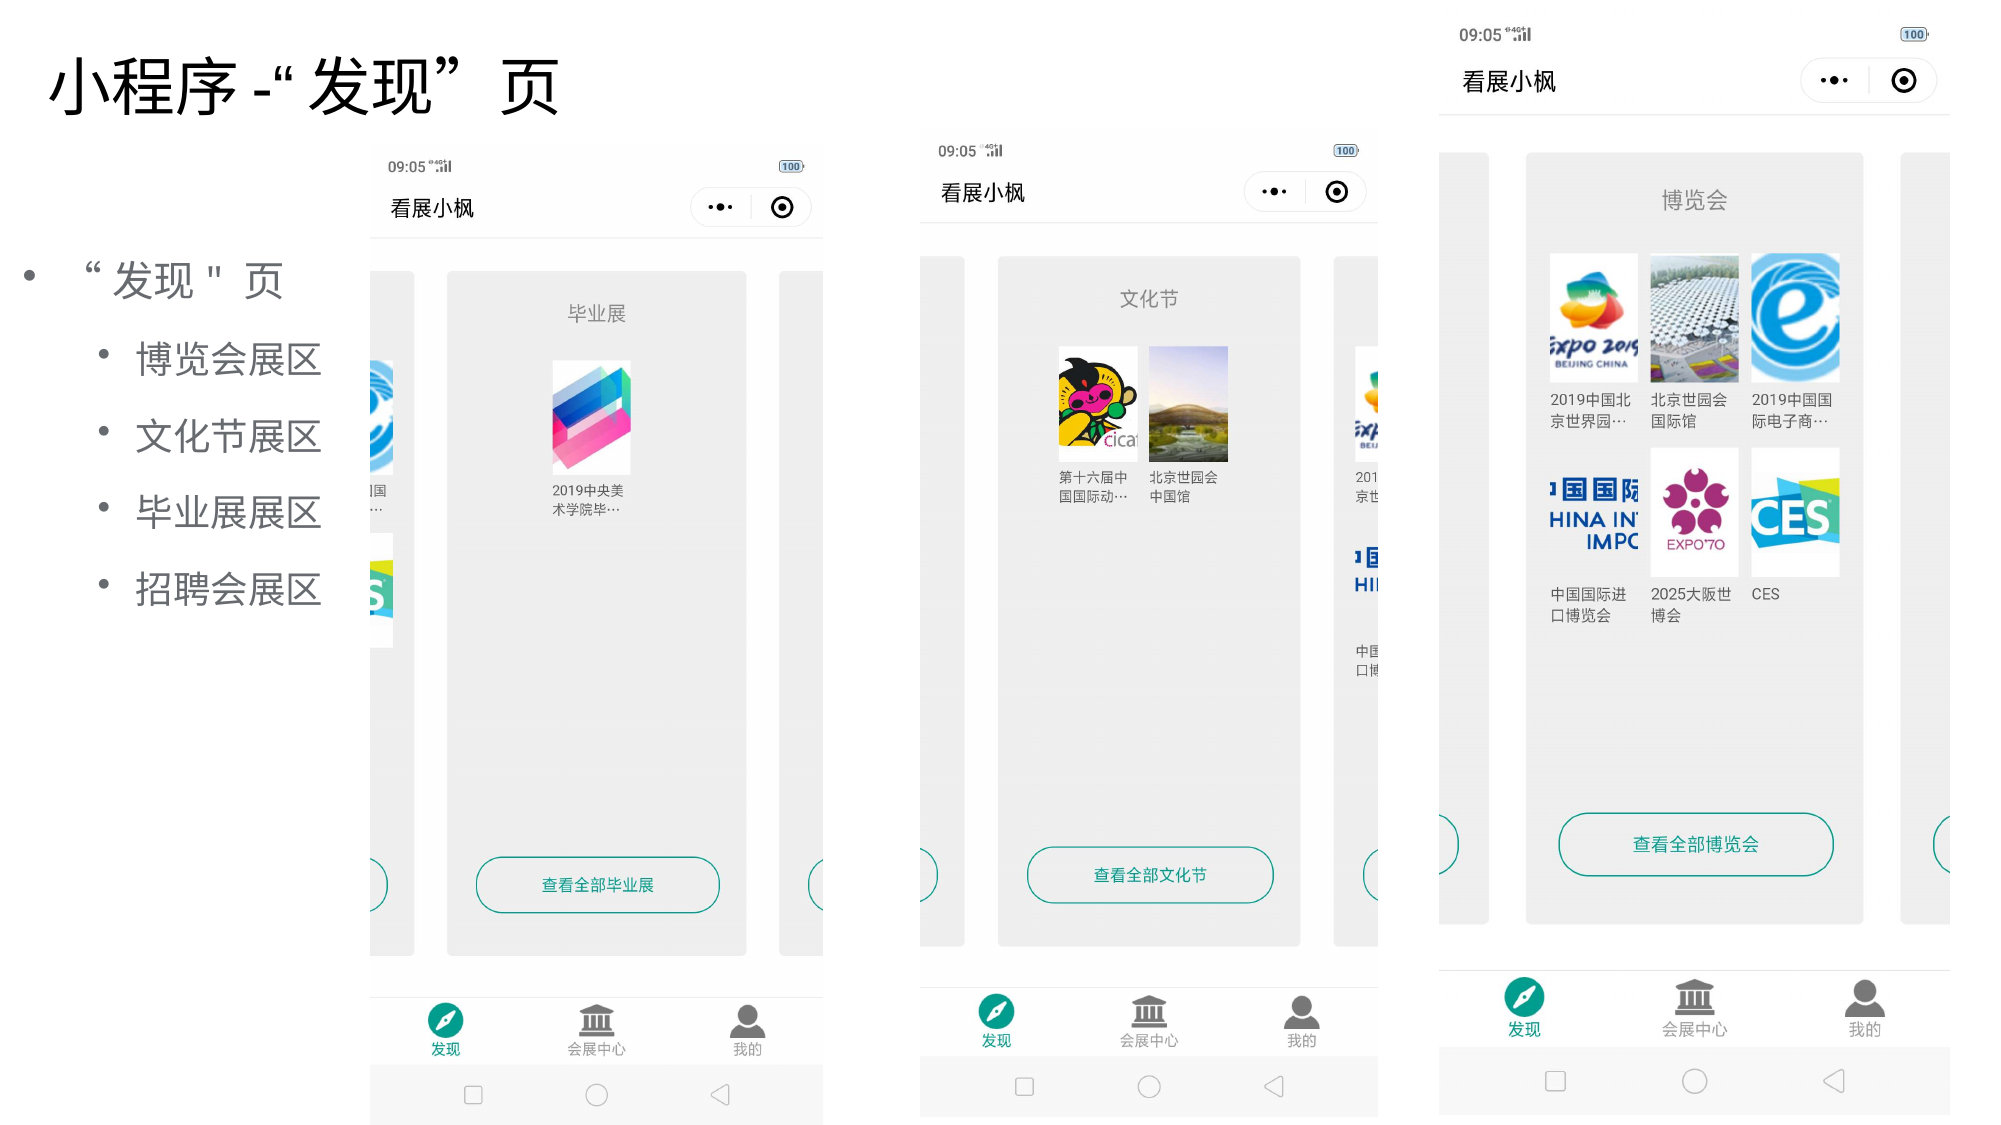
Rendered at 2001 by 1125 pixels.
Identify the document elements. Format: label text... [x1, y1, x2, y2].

text_box “发现" 页 博览会展区 文化节展区 毕业展展区 招聘会展区 [0, 185, 355, 619]
picture [1439, 8, 1950, 1115]
picture [920, 127, 1378, 1117]
picture [370, 143, 823, 1125]
text_box 小程序-“发现”页 [21, 8, 589, 152]
